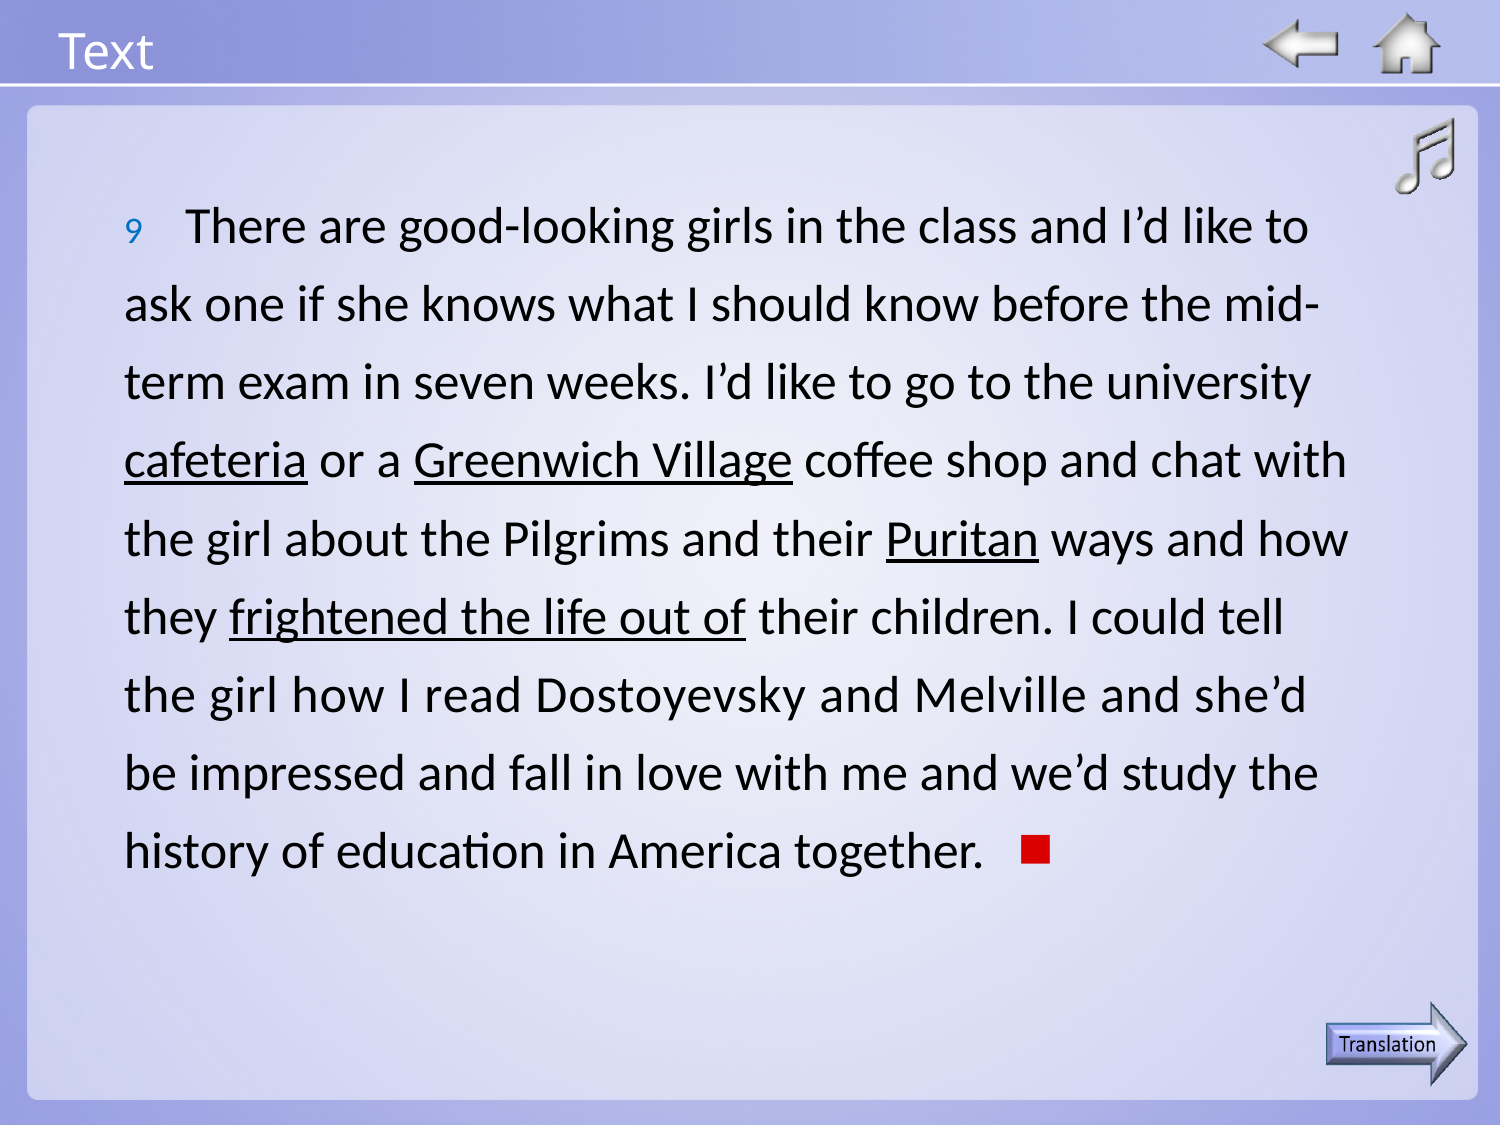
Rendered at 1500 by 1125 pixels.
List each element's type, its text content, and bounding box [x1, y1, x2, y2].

text_box ■ [1003, 814, 1069, 875]
text_box Text [43, 11, 170, 87]
picture [0, 0, 1500, 1125]
text_box 9 There are good-looking girls in the class and I’d like to ask one if she knows what I should know before the mid-term exam in seven weeks. I’d like to go to the university cafeteria or a Greenwich Village coffee shop and chat with the girl about the Pilgrims and their Puritan ways and how they frightened the life out of their children. I could tell the girl how I read Dostoyevsky and Melville and she’d be impressed and fall in love with me and we’d study the history of education in America together. [108, 168, 1380, 887]
